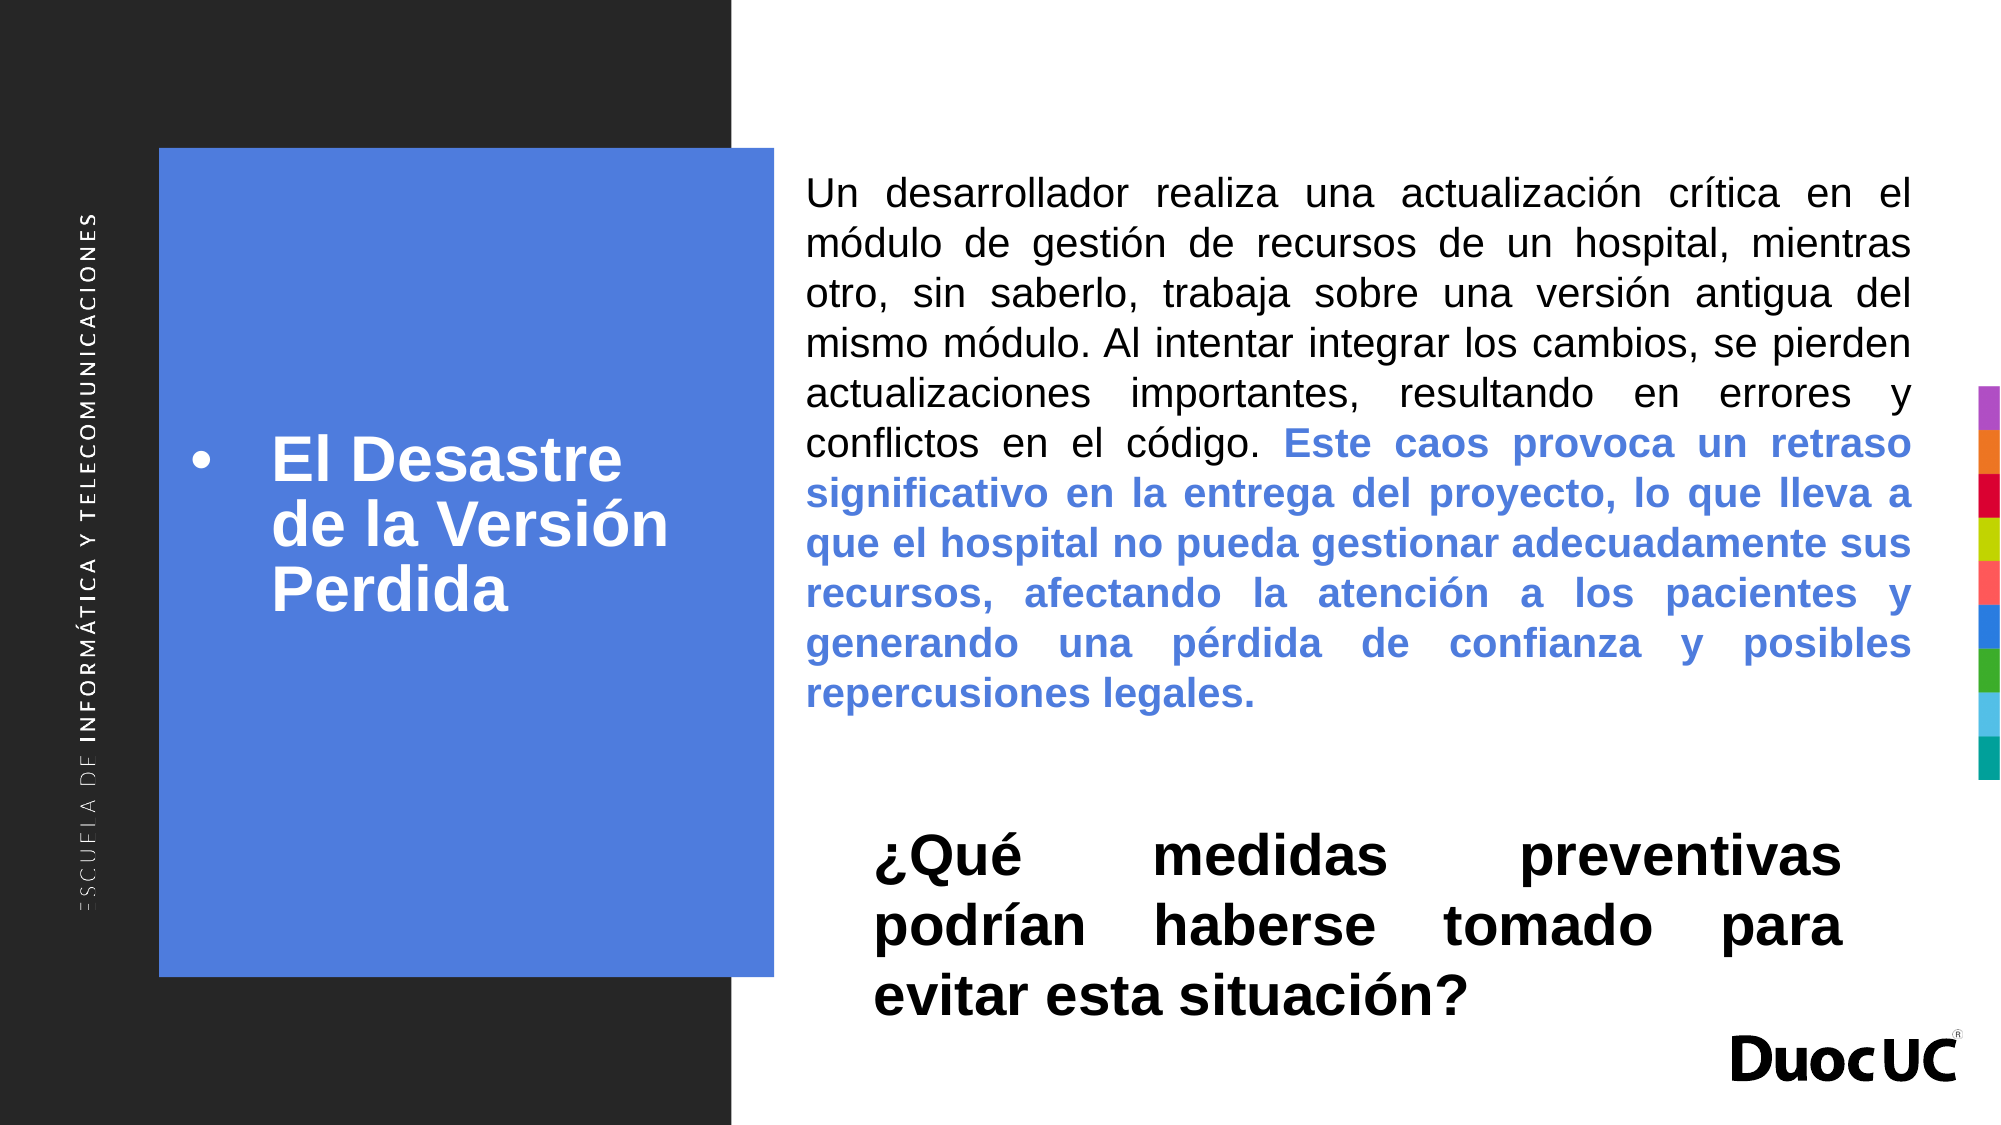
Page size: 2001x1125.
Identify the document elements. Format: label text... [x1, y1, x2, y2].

picture [1952, 1029, 1963, 1039]
text_box ¿Qué medidas preventivas podrían haberse tomado para evitar esta situación? [859, 809, 1859, 1035]
picture [1979, 387, 2000, 780]
text_box Un desarrollador realiza una actualización crítica en el módulo de gestión de recursos de un hospital, mientras otro, sin saberlo, trabaja sobre una versión antigua del mismo módulo. Al intentar integrar los cambios, se pierden actualizaciones importantes, resultando en errores y conflictos en el código. Este caos provoca un retraso significativo en la entrega del proyecto, lo que lleva a que el hospital no pueda gestionar adecuadamente sus recursos, afectando la atención a los pacientes y generando una pérdida de confianza y posibles repercusiones legales. [790, 158, 1928, 724]
title El Desastre de la Versión Perdida [175, 420, 690, 635]
